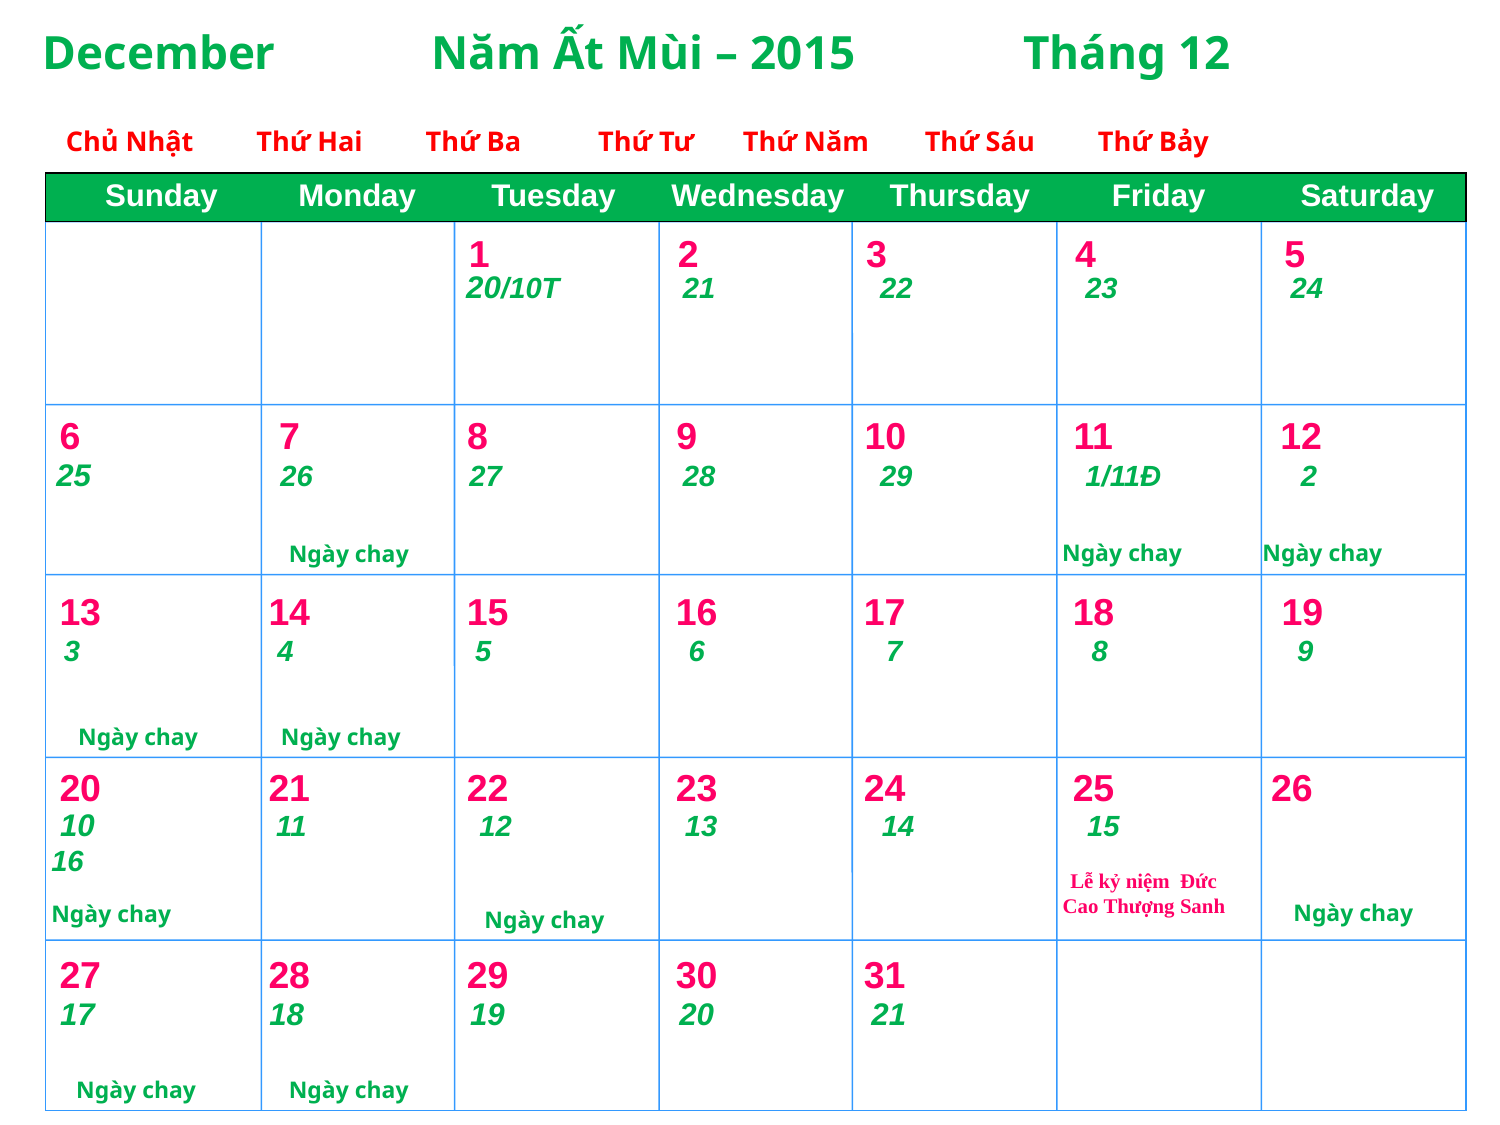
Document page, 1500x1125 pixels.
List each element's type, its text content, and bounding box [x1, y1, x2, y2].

text_box 1 2 3 4 5 [45, 222, 1455, 327]
text_box Ngày chay [37, 892, 208, 934]
text_box [45, 500, 1466, 1111]
text_box December Năm Ất Mùi – 2015 Tháng 12 [17, 16, 1483, 86]
text_box Sunday [91, 168, 232, 220]
text_box Ngày chay [1279, 892, 1450, 934]
text_box Ngày chay [274, 532, 446, 575]
text_box Tuesday [477, 167, 631, 220]
text_box Saturday [1286, 167, 1449, 220]
text_box Ngày chay [1048, 531, 1219, 573]
text_box Lễ kỷ niệm Đức Cao Thượng Sanh [1012, 860, 1275, 925]
text_box Friday [1098, 167, 1220, 220]
text_box Monday [284, 167, 431, 220]
text_box 6 7 8 9 10 11 12 [45, 500, 1455, 509]
text_box 20 21 22 23 24 25 26 [45, 756, 1455, 861]
text_box Thursday [875, 167, 1045, 220]
text_box 17 18 19 20 21 [37, 987, 1299, 1039]
text_box 10 11 12 13 14 15 16 [37, 798, 1322, 885]
text_box Ngày chay [266, 715, 438, 757]
text_box Ngày chay [275, 1068, 446, 1111]
text_box Wednesday [657, 167, 859, 220]
text_box Ngày chay [1248, 531, 1420, 573]
text_box 6 7 8 9 10 11 12 [45, 405, 1455, 448]
text_box Chủ Nhật Thứ Hai Thứ Ba Thứ Tư Thứ Năm Thứ Sáu Thứ Bảy [17, 117, 1466, 164]
text_box 13 14 15 16 17 18 19 [45, 580, 1455, 685]
text_box Ngày chay [62, 1068, 233, 1111]
text_box [45, 173, 1466, 222]
text_box Ngày chay [470, 898, 641, 940]
text_box 25 26 27 28 29 1/11Đ 2 [24, 448, 1483, 500]
text_box 20/10T 21 22 23 24 [40, 260, 1446, 347]
text_box Ngày chay [64, 715, 235, 757]
text_box [45, 222, 1466, 448]
text_box 27 28 29 30 31 [45, 944, 1455, 1049]
